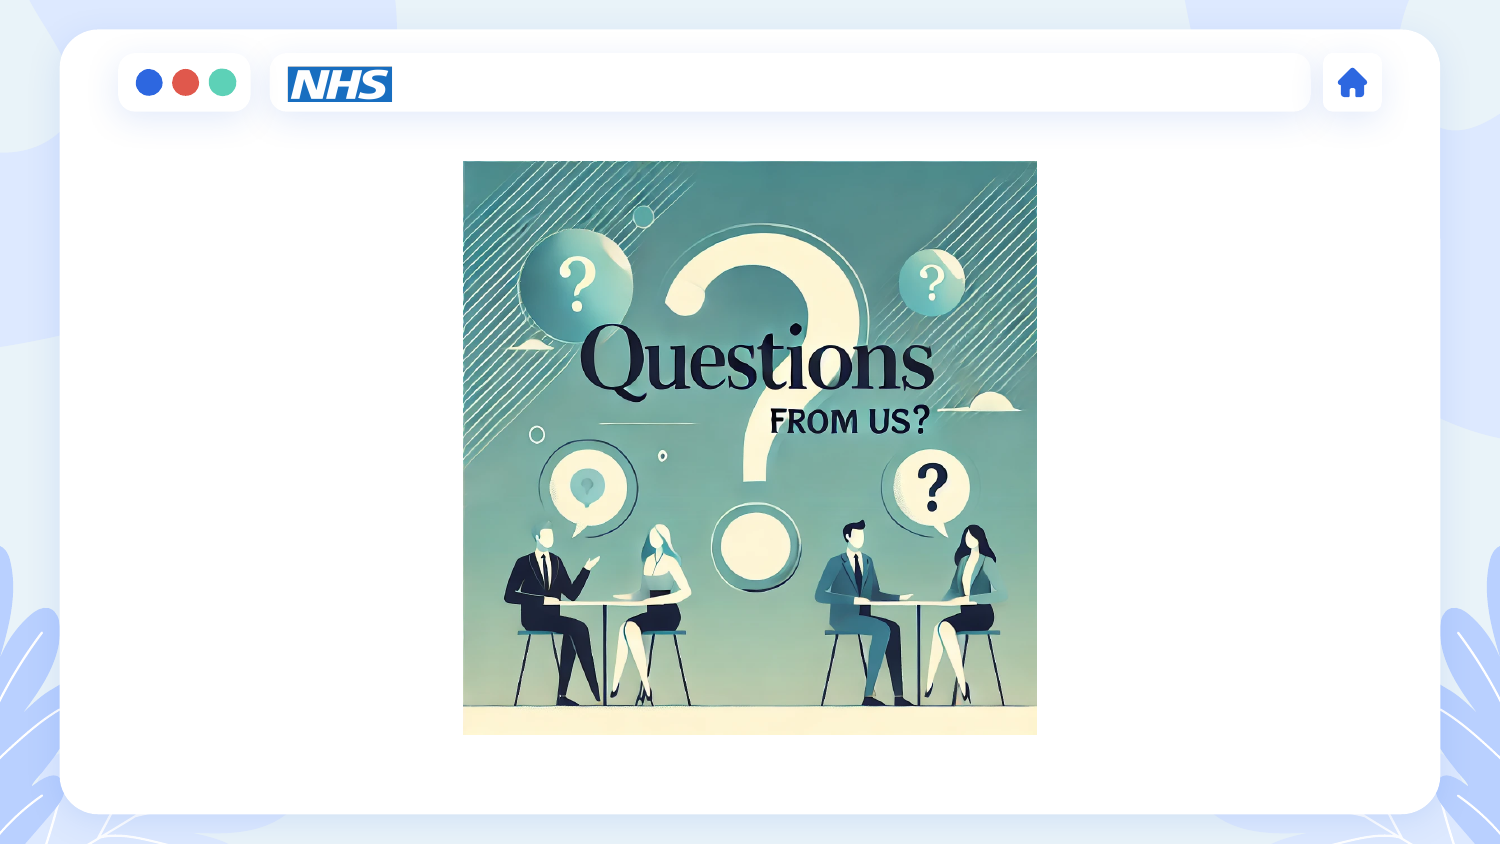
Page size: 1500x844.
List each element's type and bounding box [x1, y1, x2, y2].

picture [286, 65, 393, 102]
text_box [269, 53, 1311, 112]
text_box [1323, 52, 1382, 112]
text_box [117, 52, 252, 113]
text_box [1337, 67, 1368, 98]
picture [462, 161, 1038, 736]
